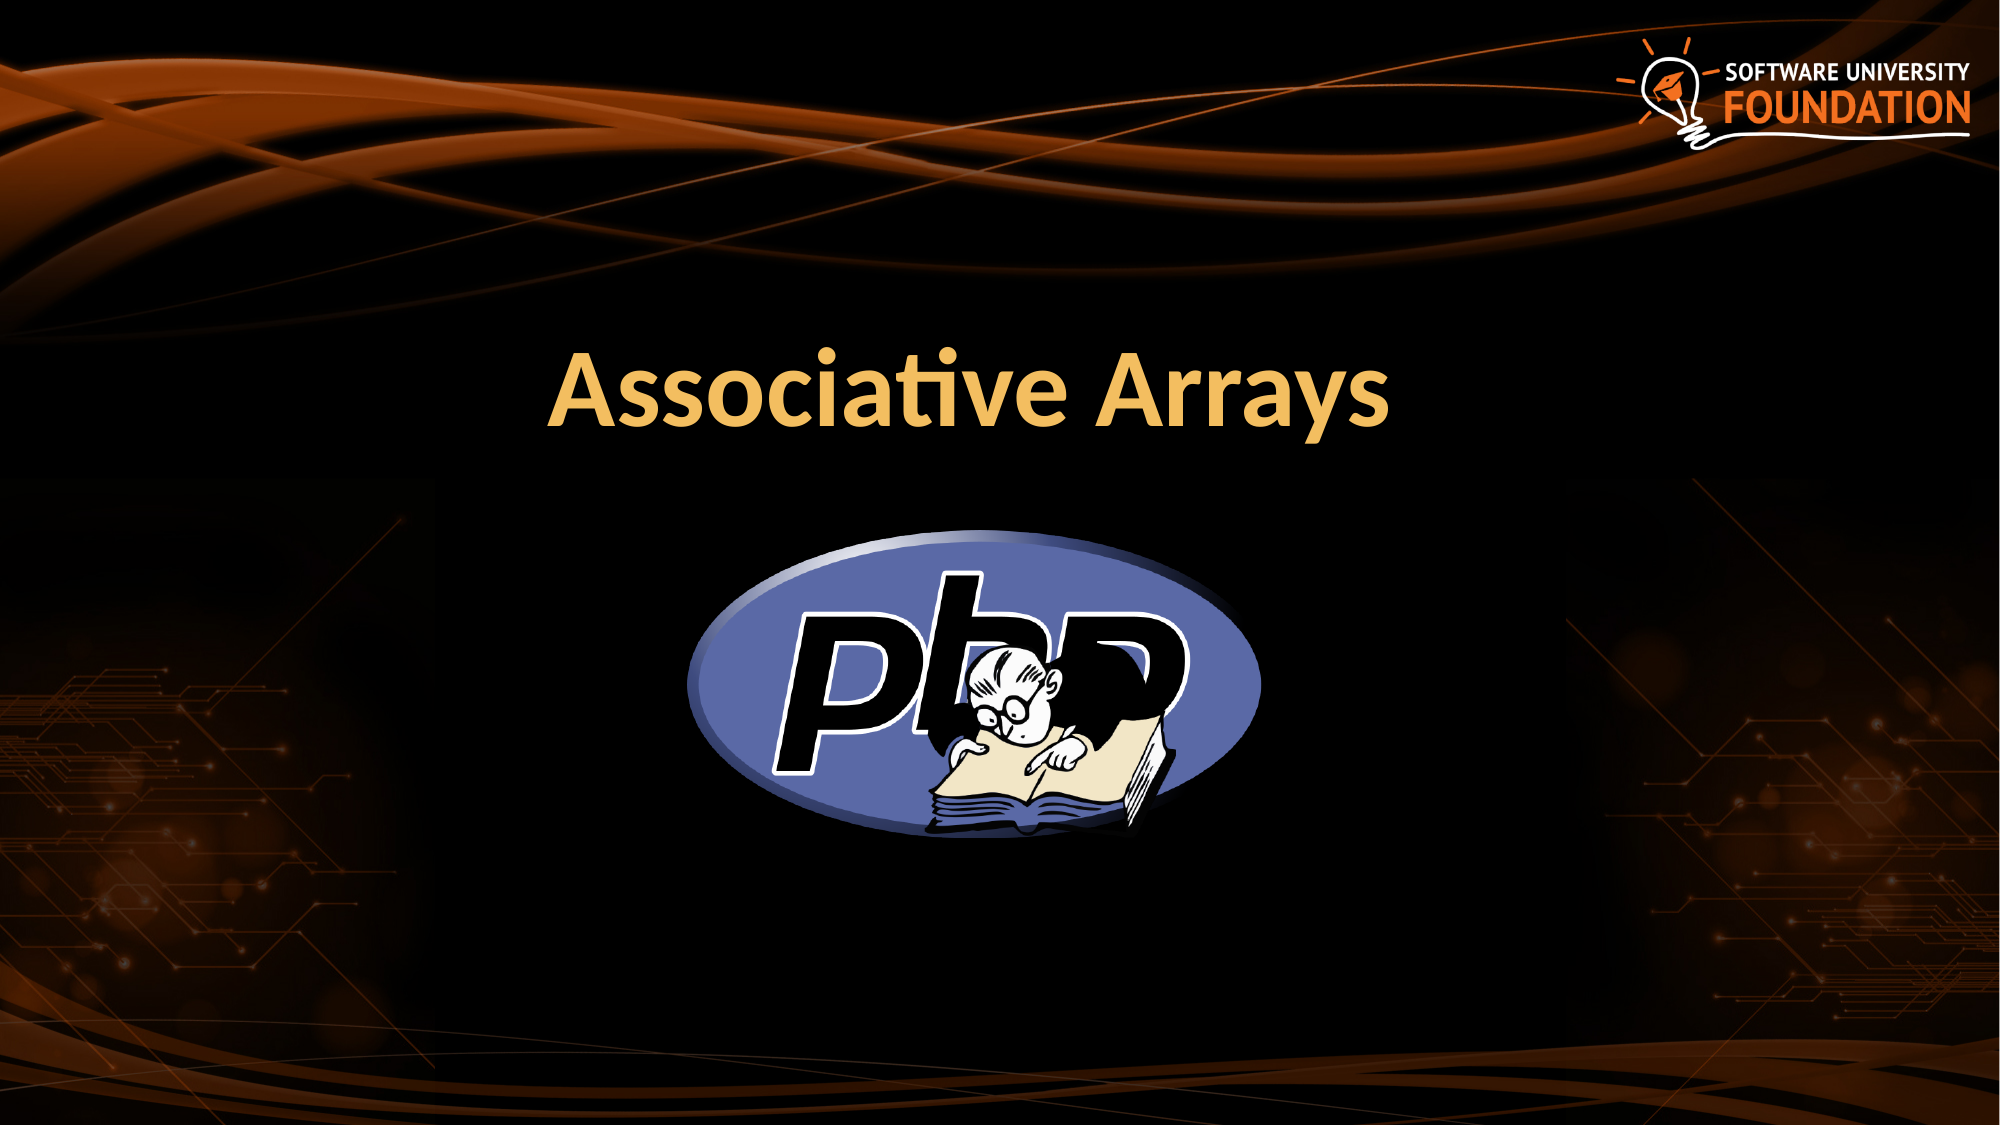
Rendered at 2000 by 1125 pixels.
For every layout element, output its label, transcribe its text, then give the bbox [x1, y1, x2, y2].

title Associative Arrays [237, 322, 1704, 457]
picture [0, 0, 2000, 1125]
